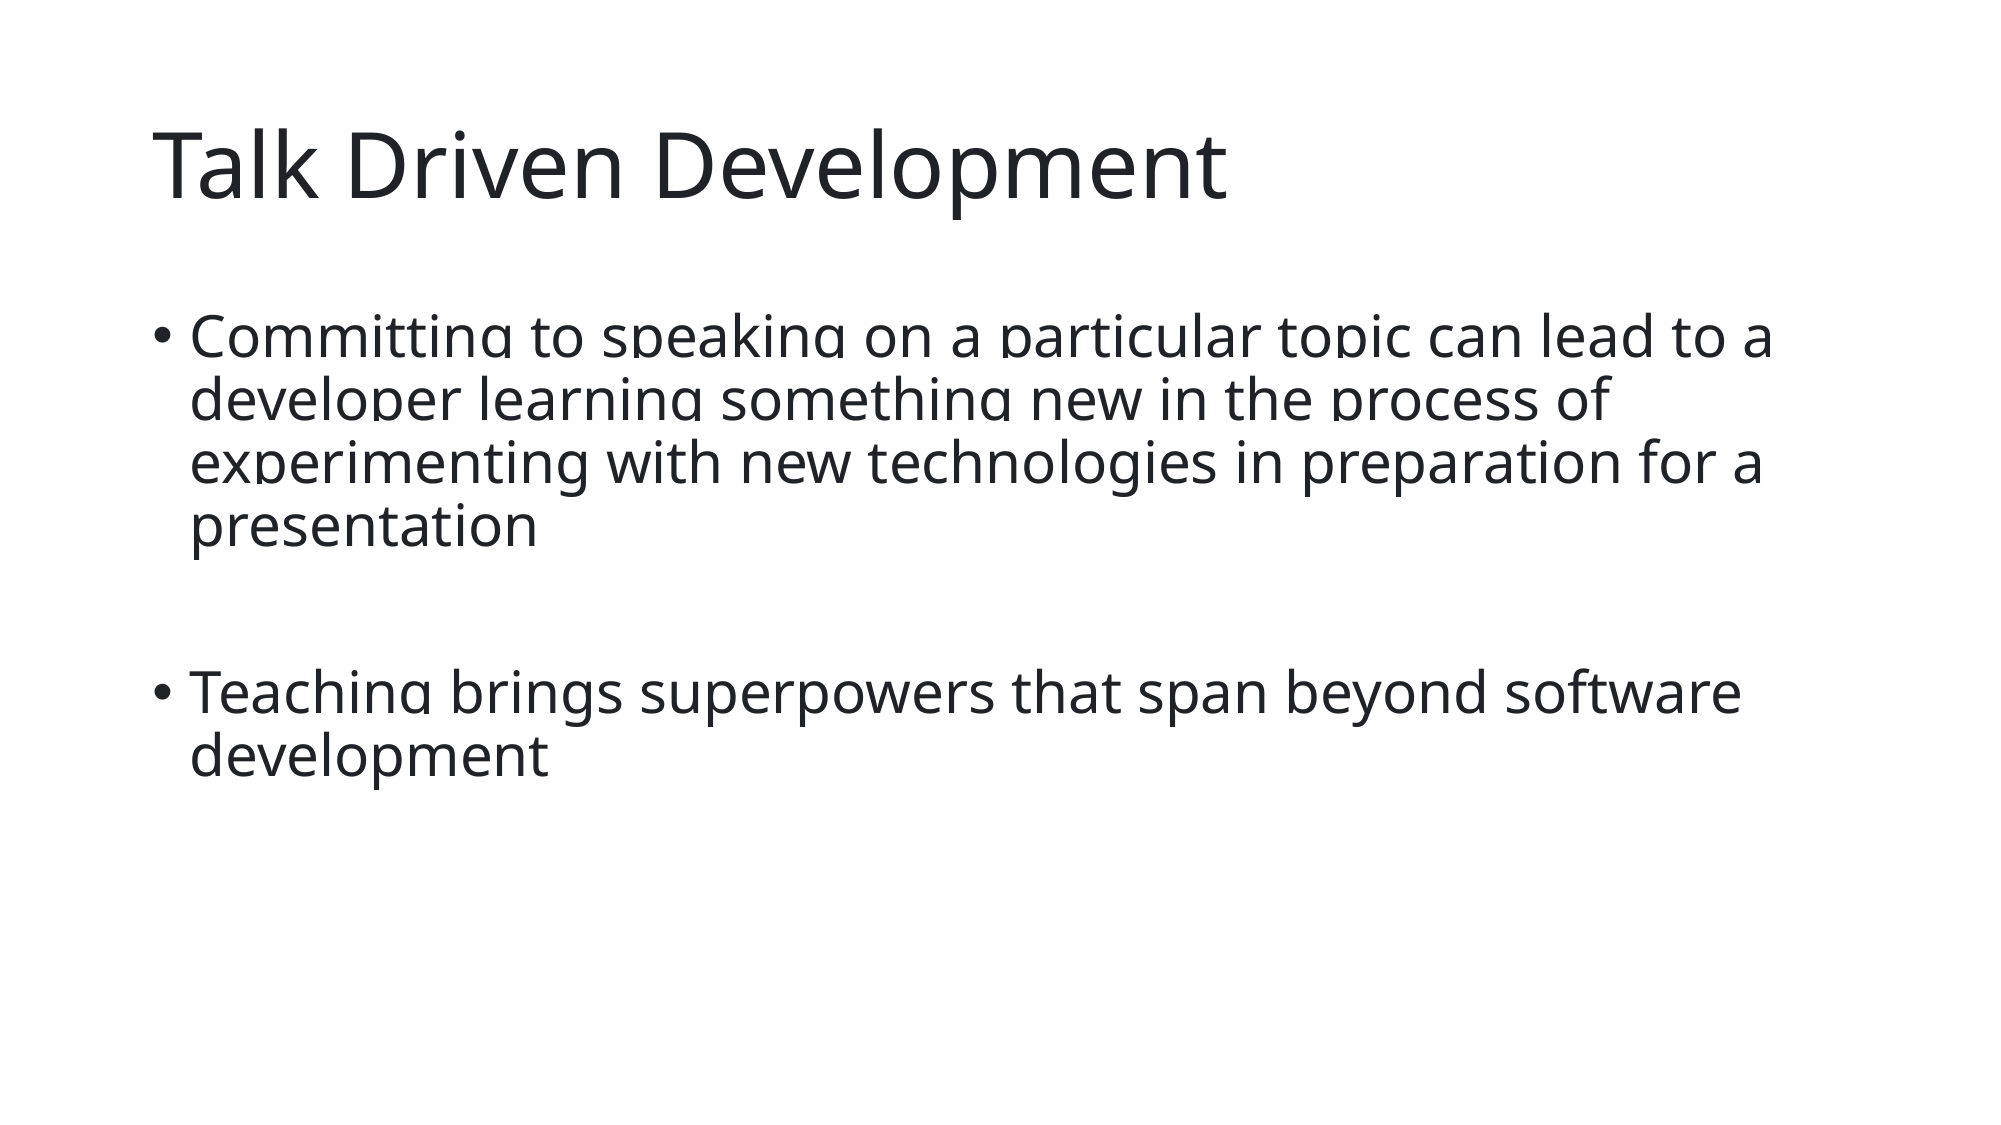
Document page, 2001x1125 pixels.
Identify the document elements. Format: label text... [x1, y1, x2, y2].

list Committing to speaking on a particular topic can lead to a developer learning something new in the process of experimenting with new technologies in preparation for a presentation Teaching brings superpowers that span beyond software development [137, 299, 1863, 1014]
title Talk Driven Development [137, 59, 1863, 278]
